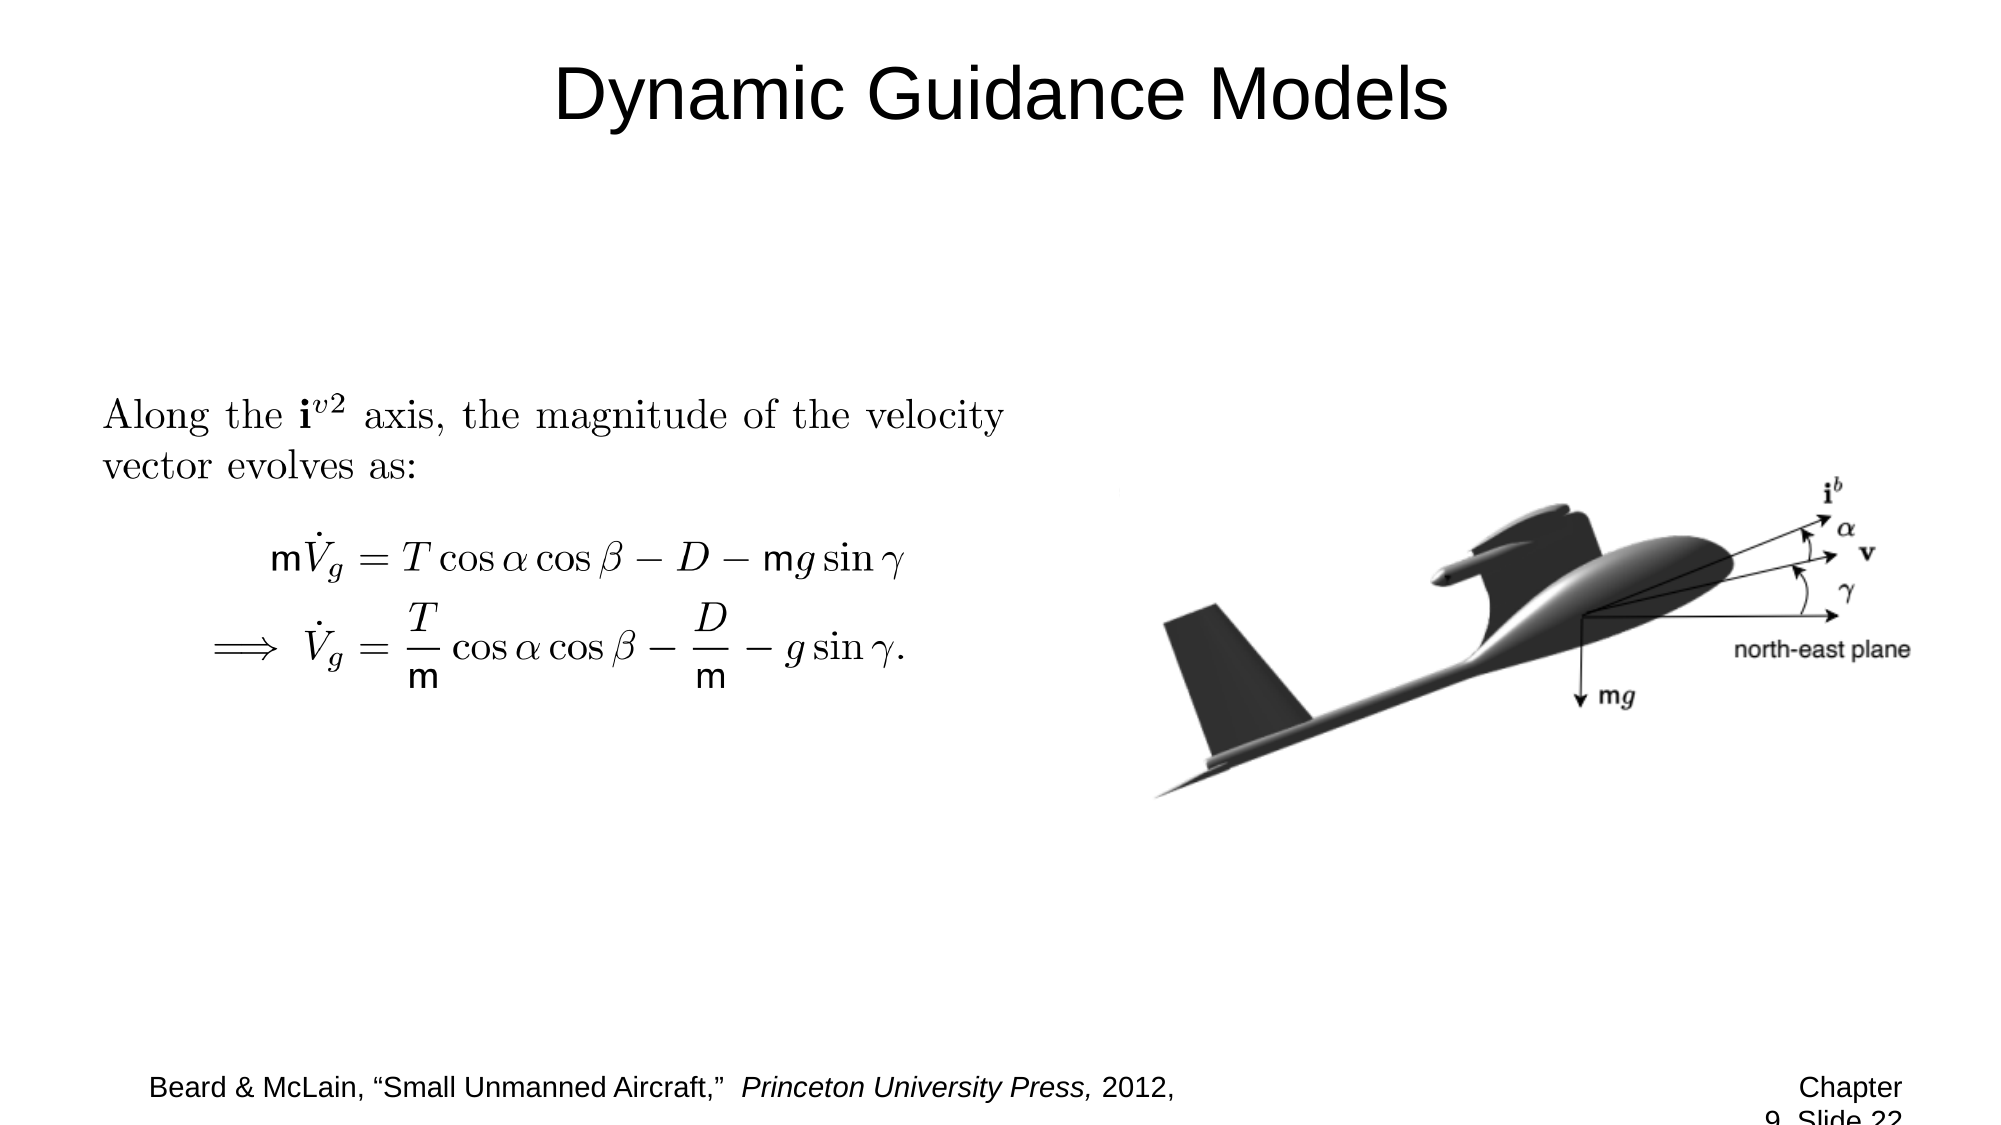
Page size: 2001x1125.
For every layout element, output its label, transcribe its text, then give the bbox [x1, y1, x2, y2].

picture [1119, 302, 1948, 935]
title Dynamic Guidance Models [102, 30, 1903, 150]
picture [102, 393, 1004, 690]
